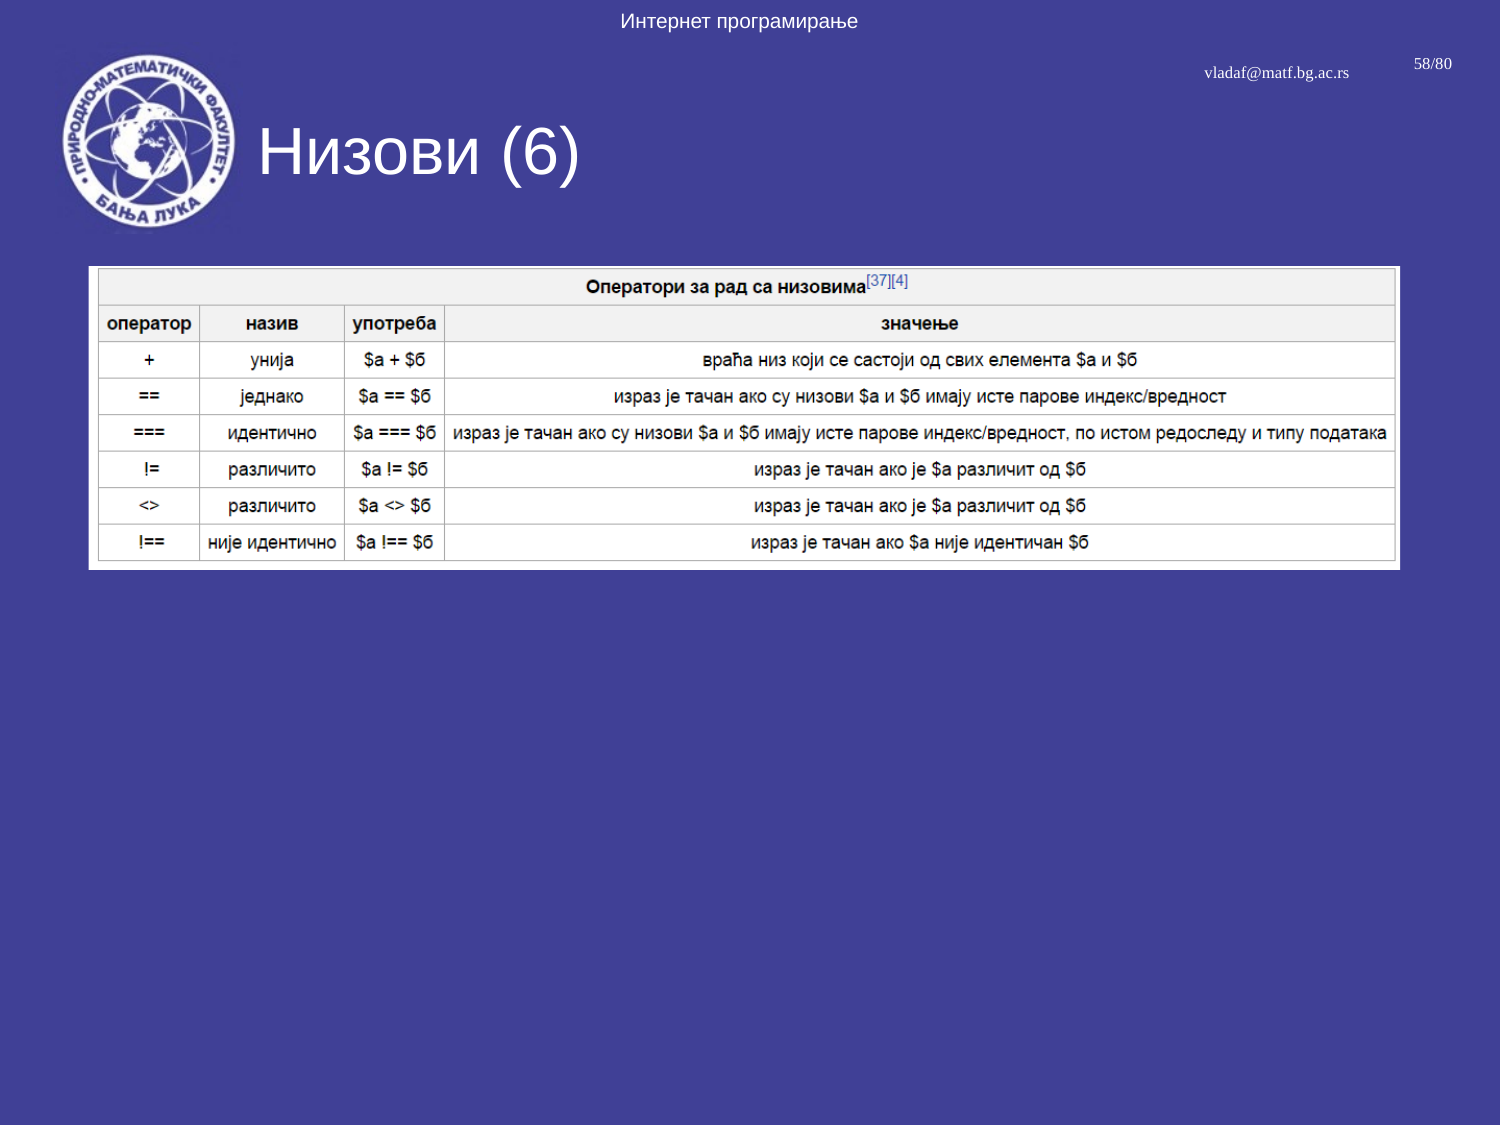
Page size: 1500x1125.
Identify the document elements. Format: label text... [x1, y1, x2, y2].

picture [88, 266, 1401, 570]
title Низови (6) [242, 54, 1388, 243]
picture [55, 42, 243, 234]
